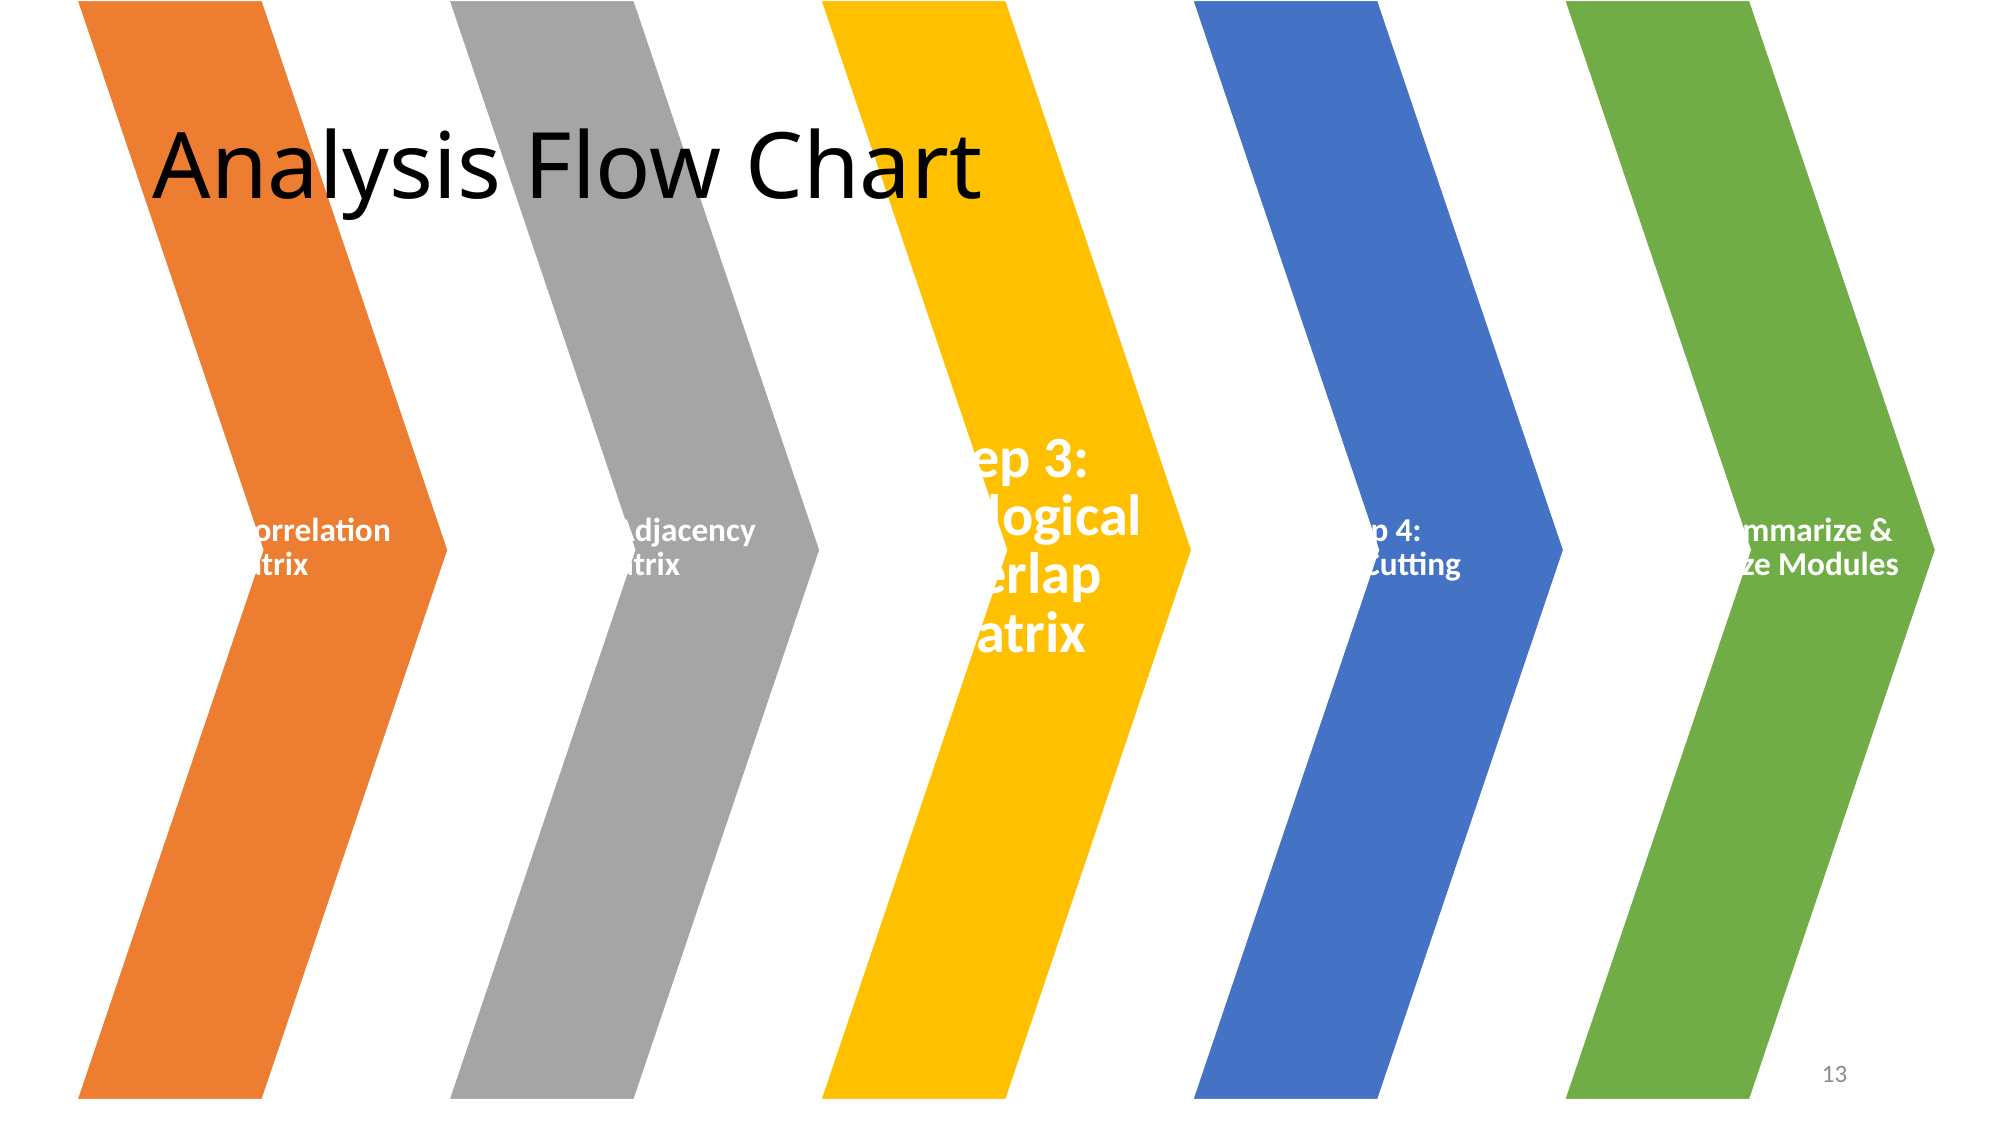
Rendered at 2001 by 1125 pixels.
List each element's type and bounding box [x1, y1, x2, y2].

text_box [76, 0, 1936, 1100]
